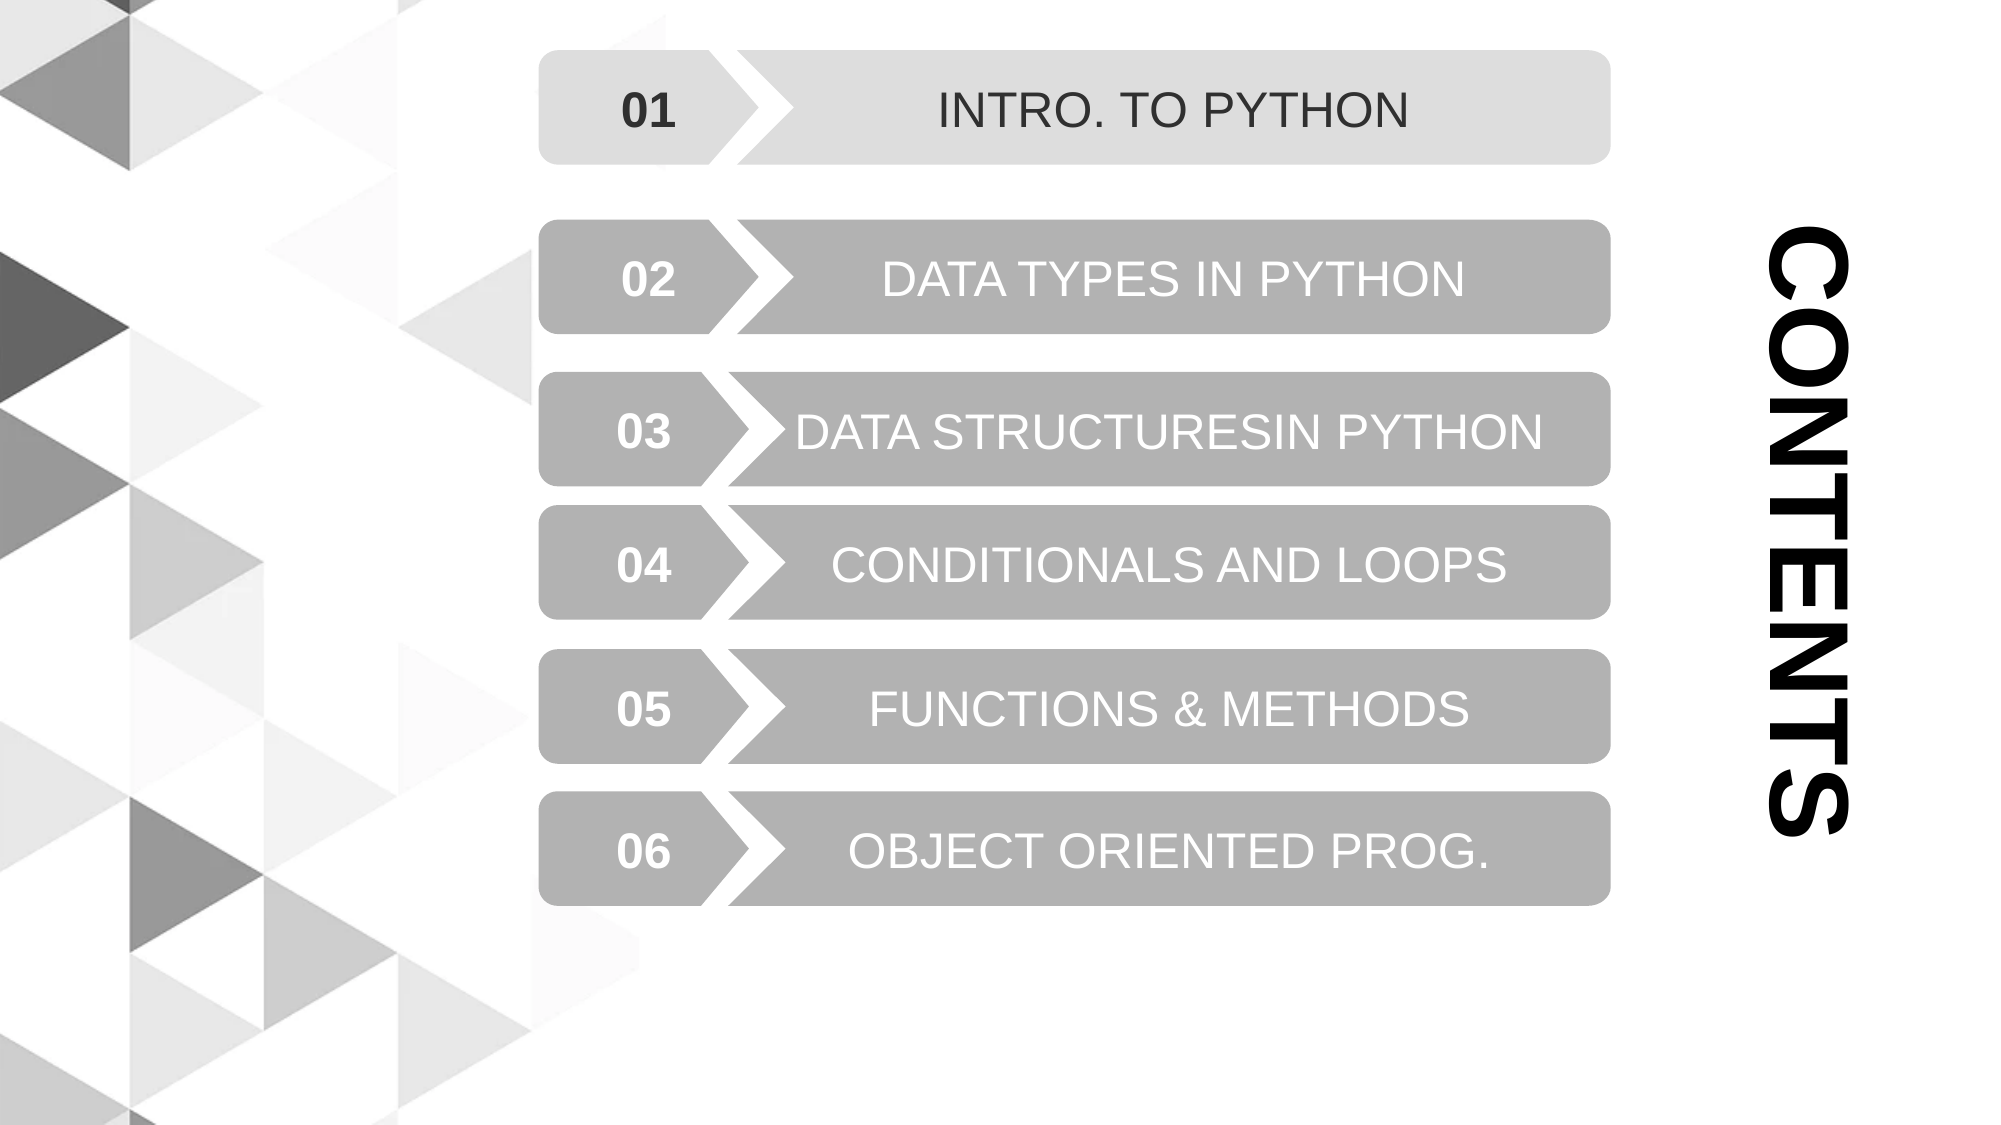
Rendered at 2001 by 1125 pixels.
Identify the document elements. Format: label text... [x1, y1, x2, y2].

text_box 03 [537, 370, 751, 488]
text_box DATA STRUCTURESIN PYTHON [725, 370, 1612, 488]
text_box CONDITIONALS AND LOOPS [725, 504, 1612, 621]
text_box OBJECT ORIENTED PROG. [725, 790, 1612, 907]
picture [0, 0, 2001, 1125]
text_box 04 [537, 504, 751, 621]
text_box 05 [537, 648, 751, 765]
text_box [538, 50, 1611, 335]
text_box FUNCTIONS & METHODS [725, 648, 1612, 765]
text_box CONTENTS [1724, 215, 1891, 850]
text_box 06 [537, 790, 751, 907]
